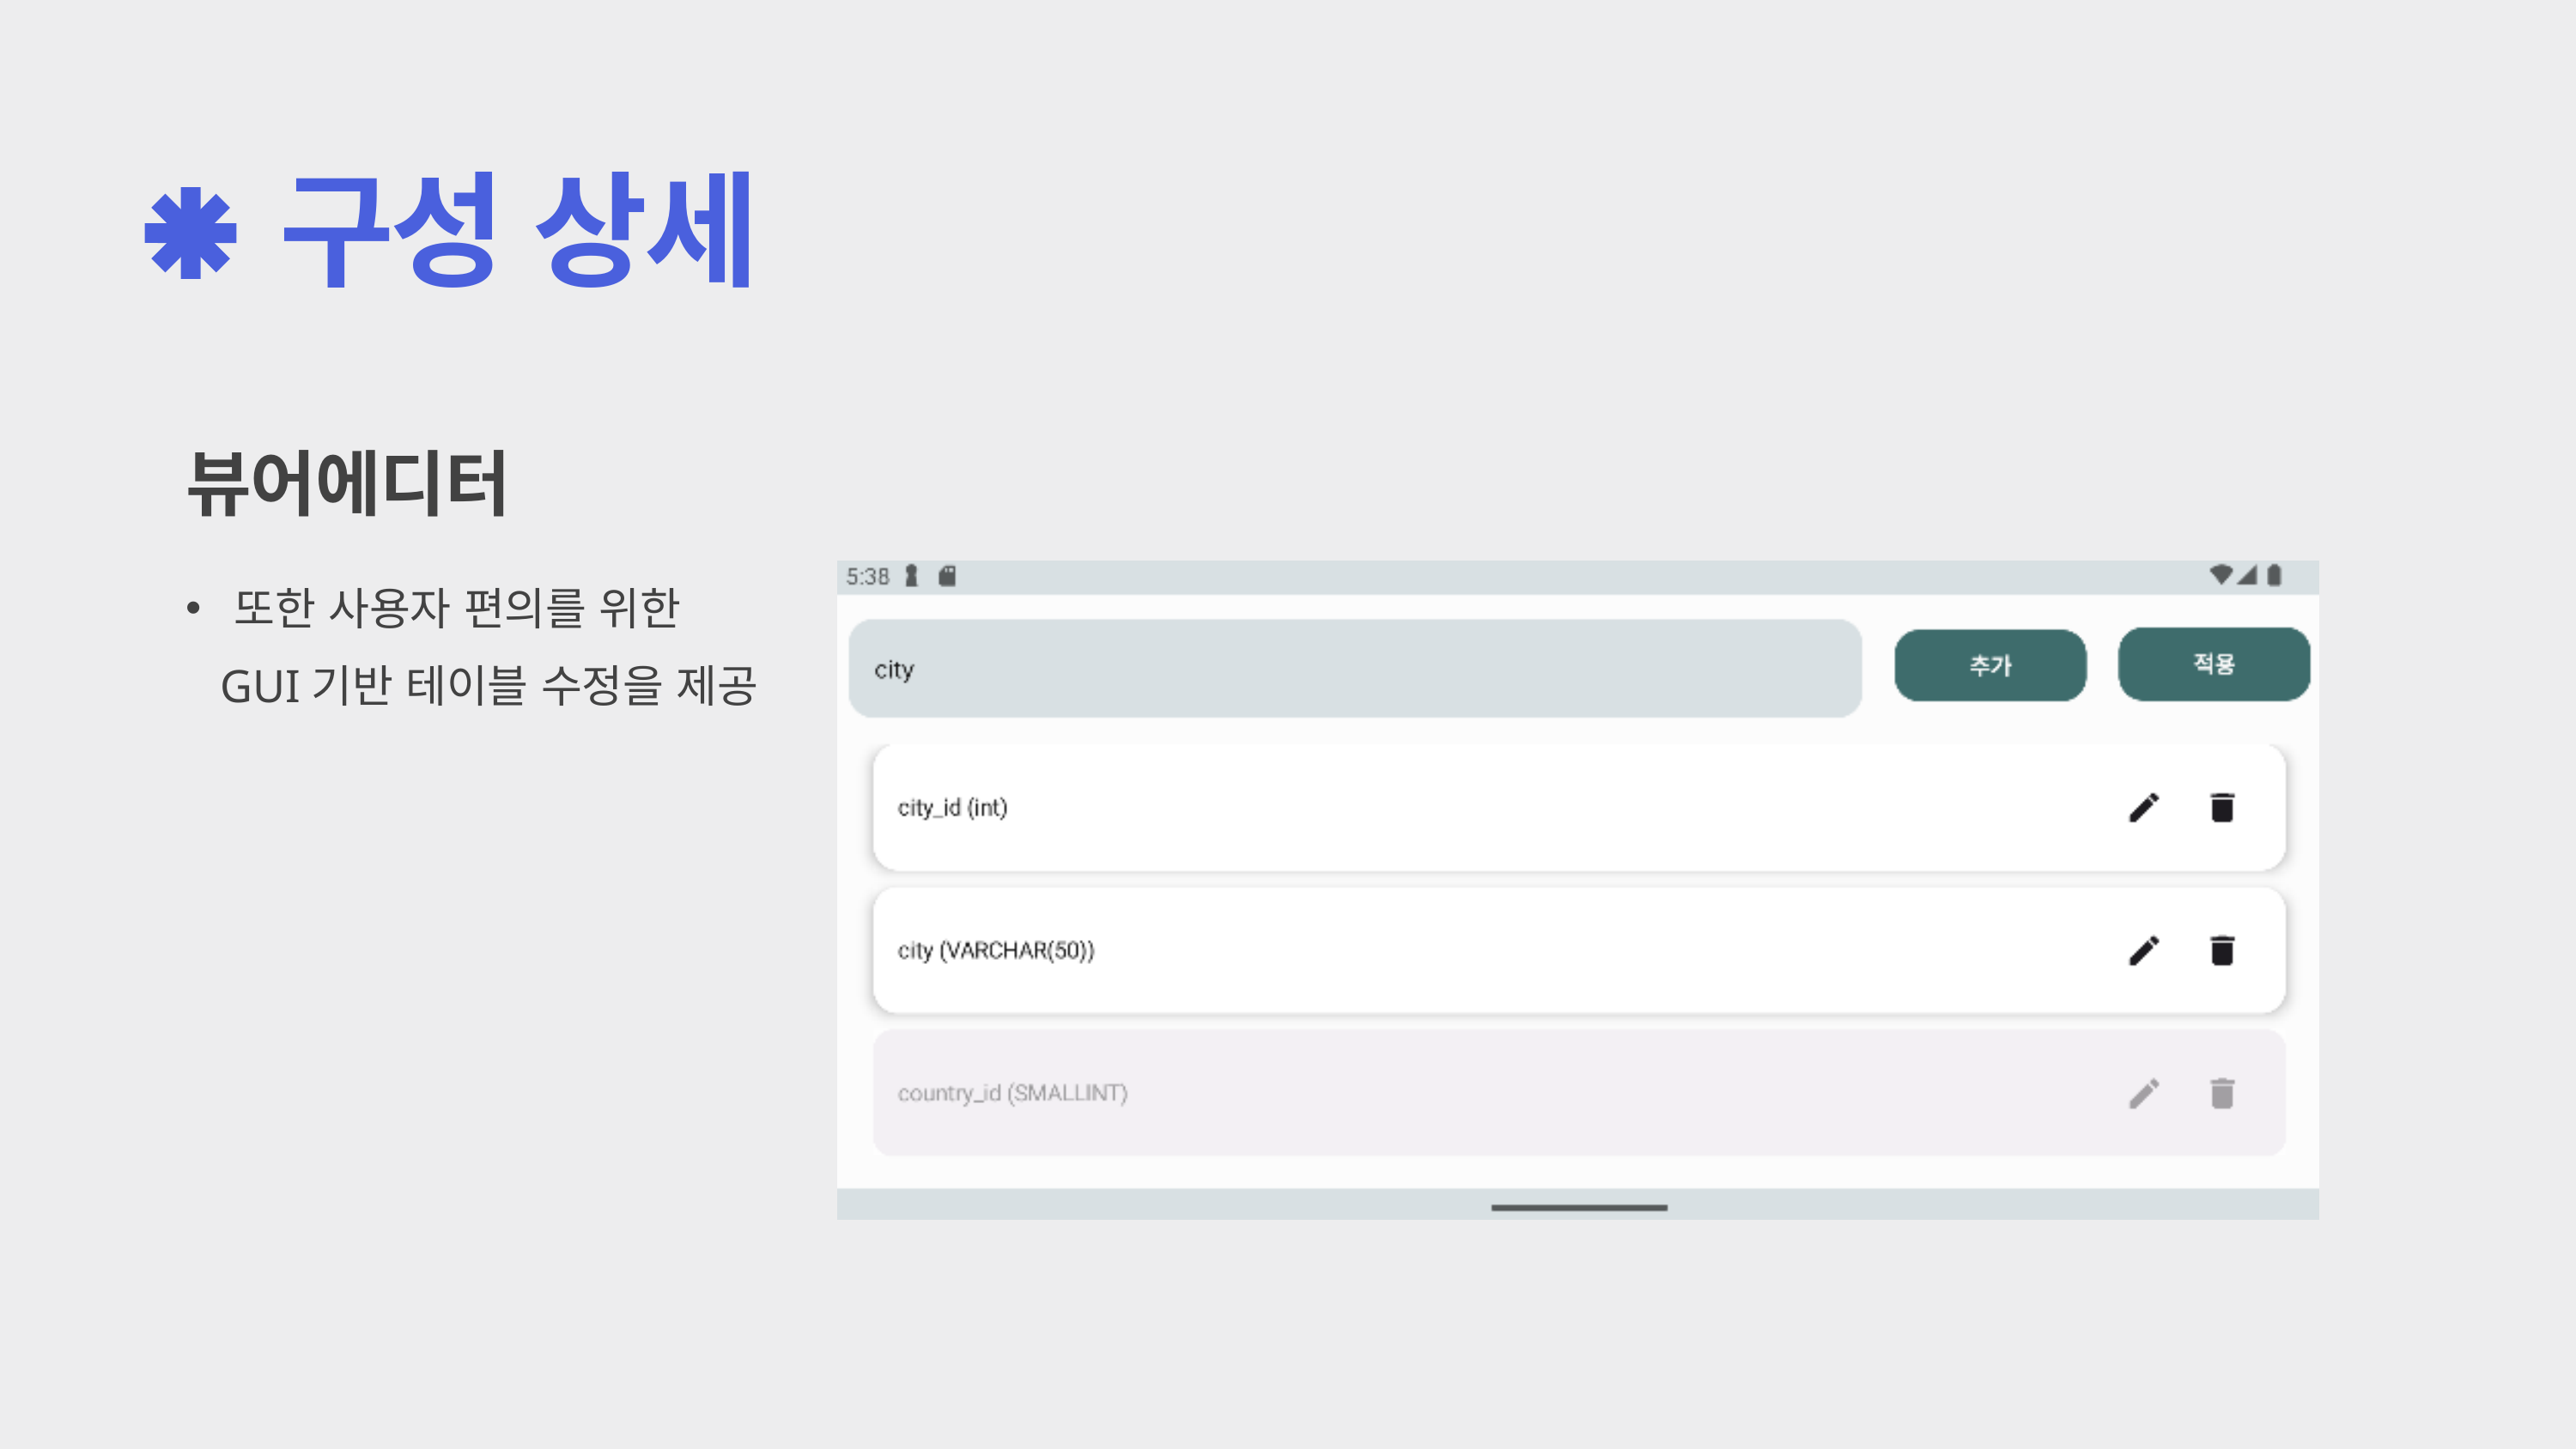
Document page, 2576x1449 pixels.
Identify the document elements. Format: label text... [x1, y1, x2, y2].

picture [836, 561, 2319, 1220]
text_box 구성 상세 [279, 177, 1125, 303]
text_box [144, 186, 237, 280]
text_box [185, 431, 1708, 706]
